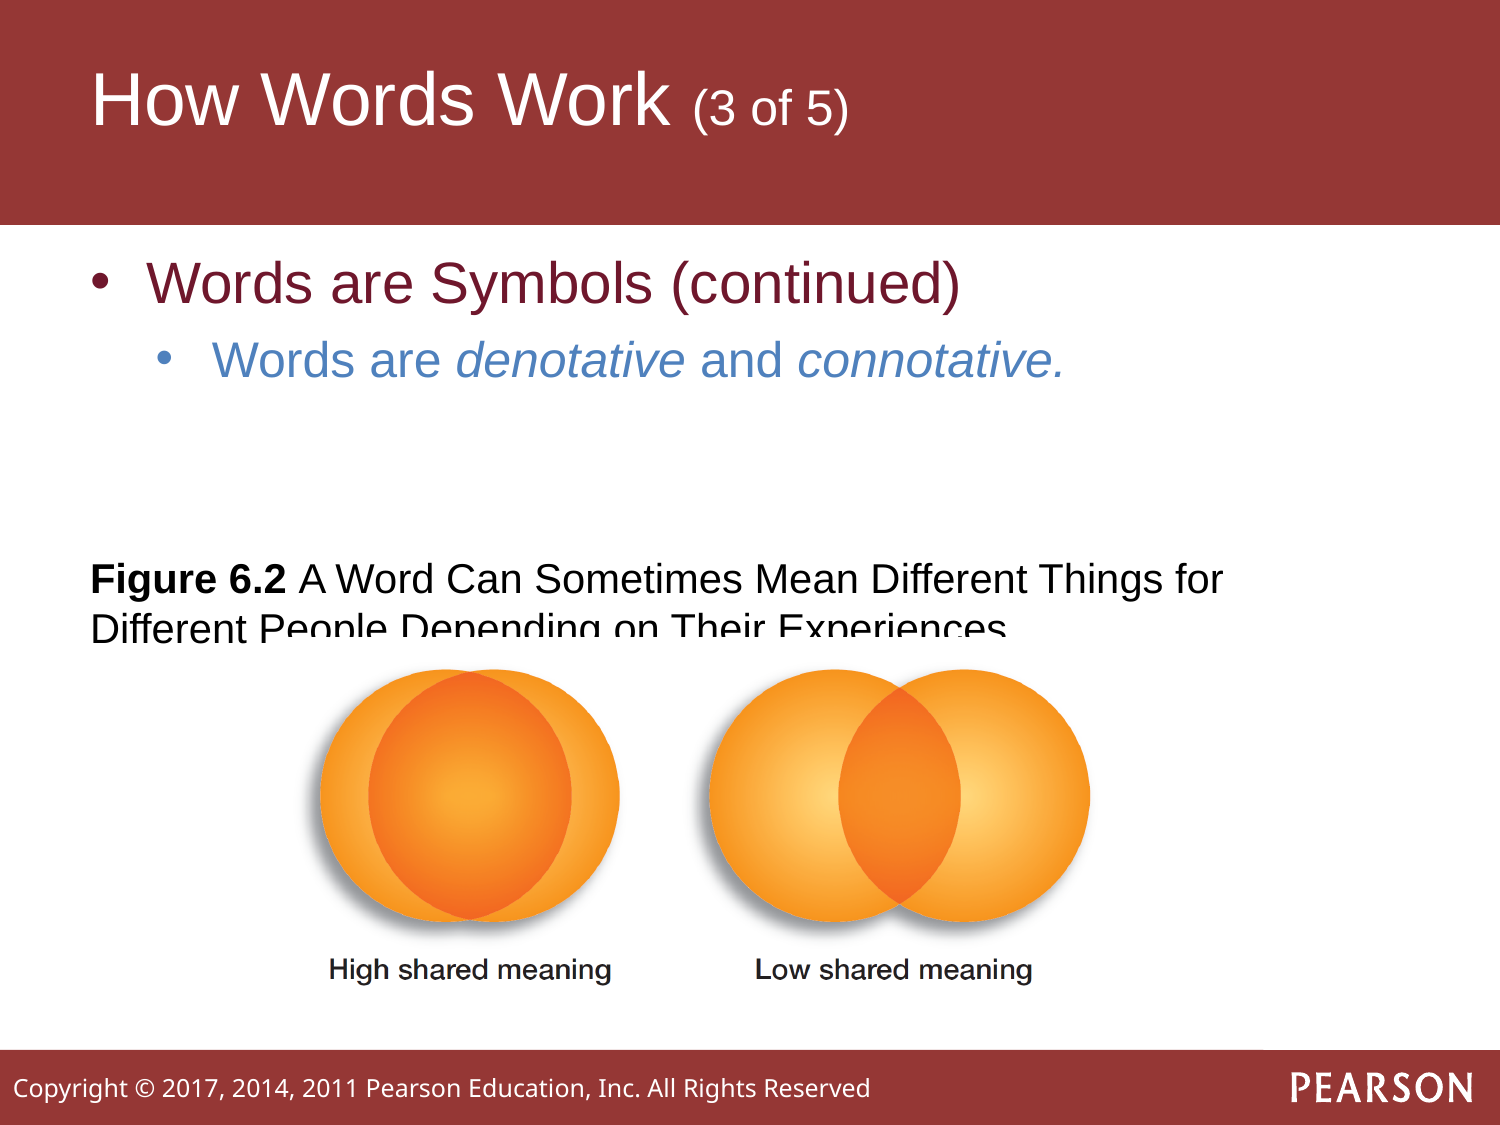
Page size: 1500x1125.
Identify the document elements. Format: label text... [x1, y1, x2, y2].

picture [287, 637, 1110, 1026]
title How Words Work (3 of 5) [75, 1, 1425, 189]
list Words are Symbols (continued) Words are denotative and connotative. Figure 6.2 A Word Can Sometimes Mean Different Things for Different People Depending on Their Experiences [75, 237, 1388, 638]
